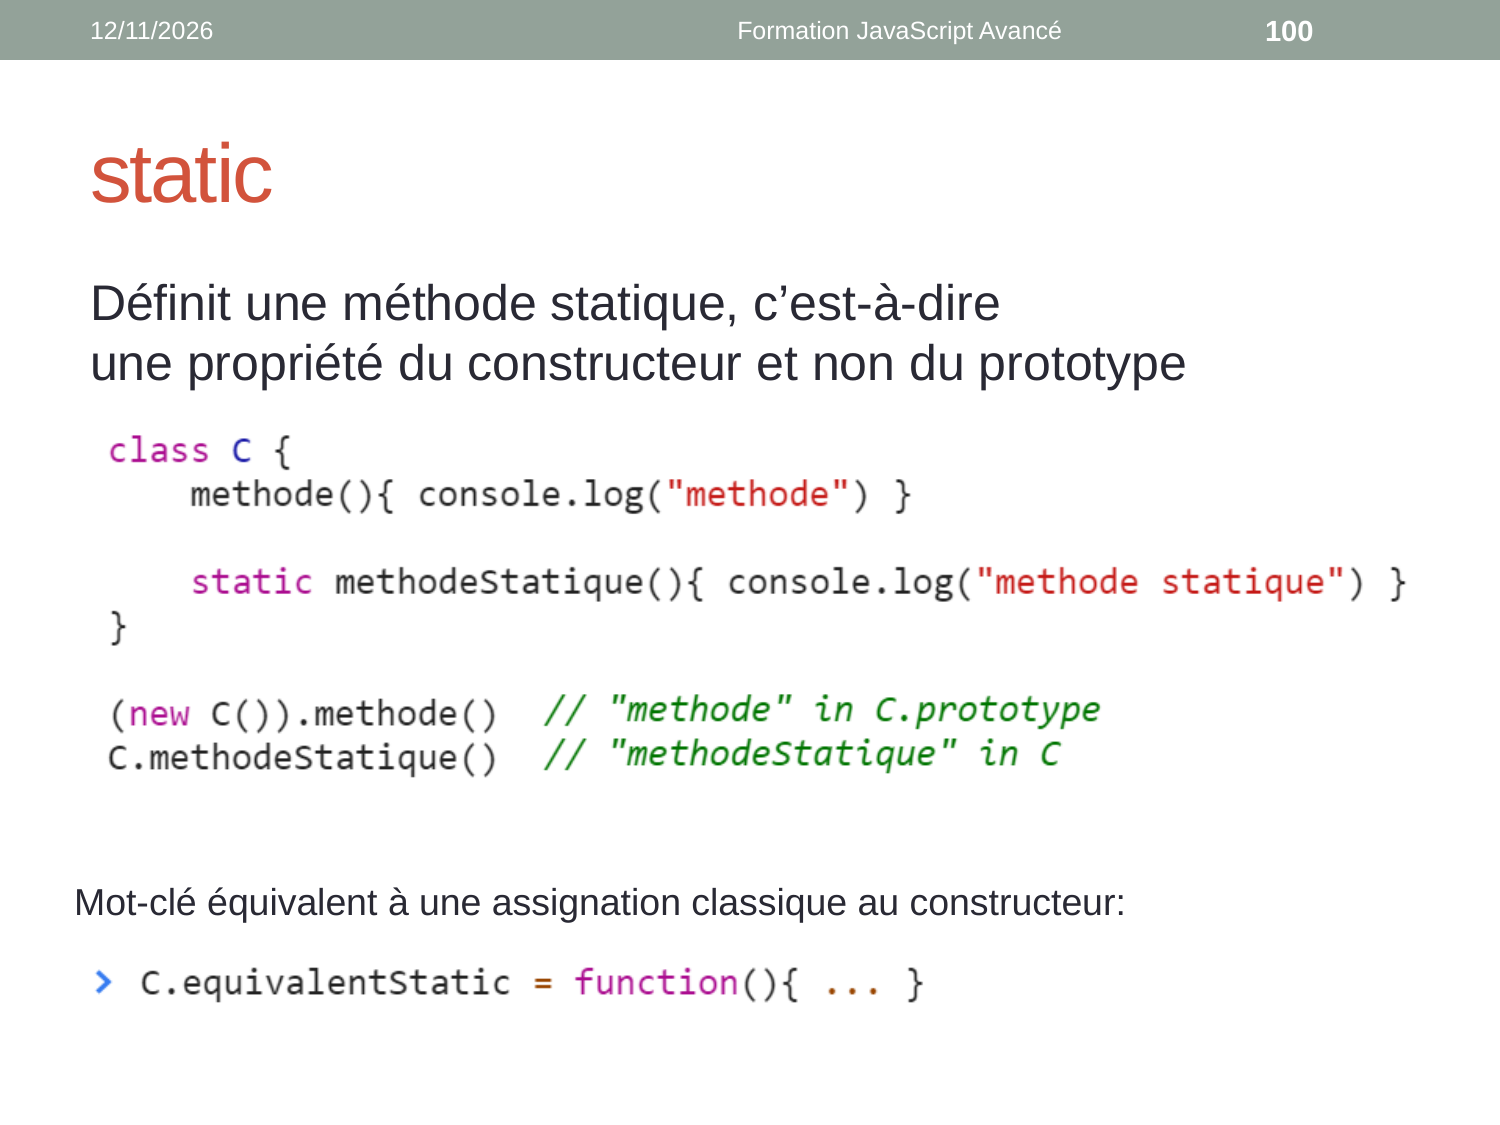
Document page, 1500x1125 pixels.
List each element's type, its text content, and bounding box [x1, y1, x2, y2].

picture [86, 420, 1422, 783]
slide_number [75, 3, 550, 57]
title static [75, 87, 1425, 250]
slide_number 100 [1250, 3, 1425, 57]
footer Formation JavaScript Avancé [562, 3, 1238, 57]
picture [86, 953, 934, 1016]
text_box Mot-clé équivalent à une assignation classique au constructeur: [59, 870, 1408, 931]
list Définit une méthode statique, c’est-à-dire une propriété du constructeur et non du prototype [75, 262, 1425, 1063]
